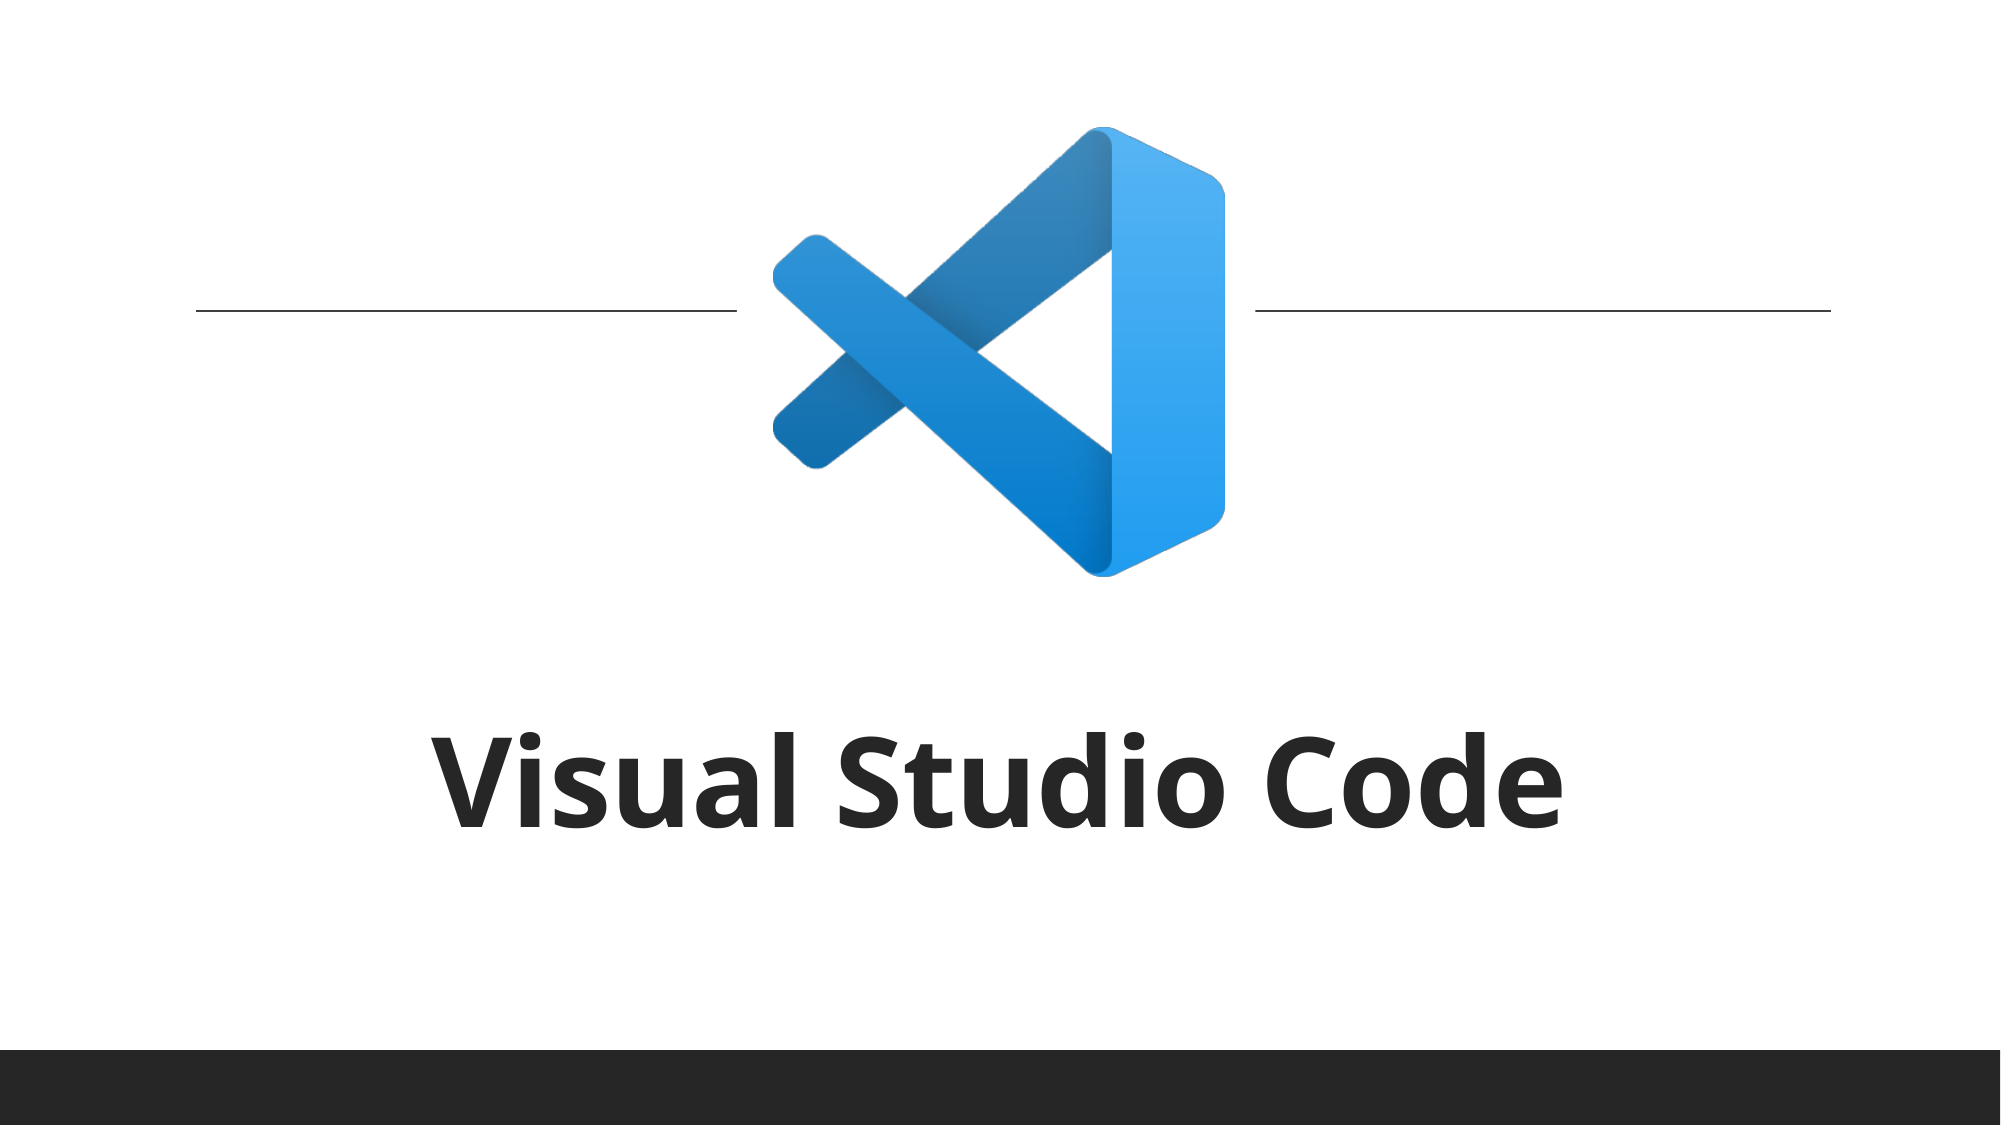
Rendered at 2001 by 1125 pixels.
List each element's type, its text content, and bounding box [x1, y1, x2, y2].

title Visual Studio Code [104, 624, 1895, 862]
picture [772, 125, 1225, 579]
text_box [736, 80, 1257, 626]
